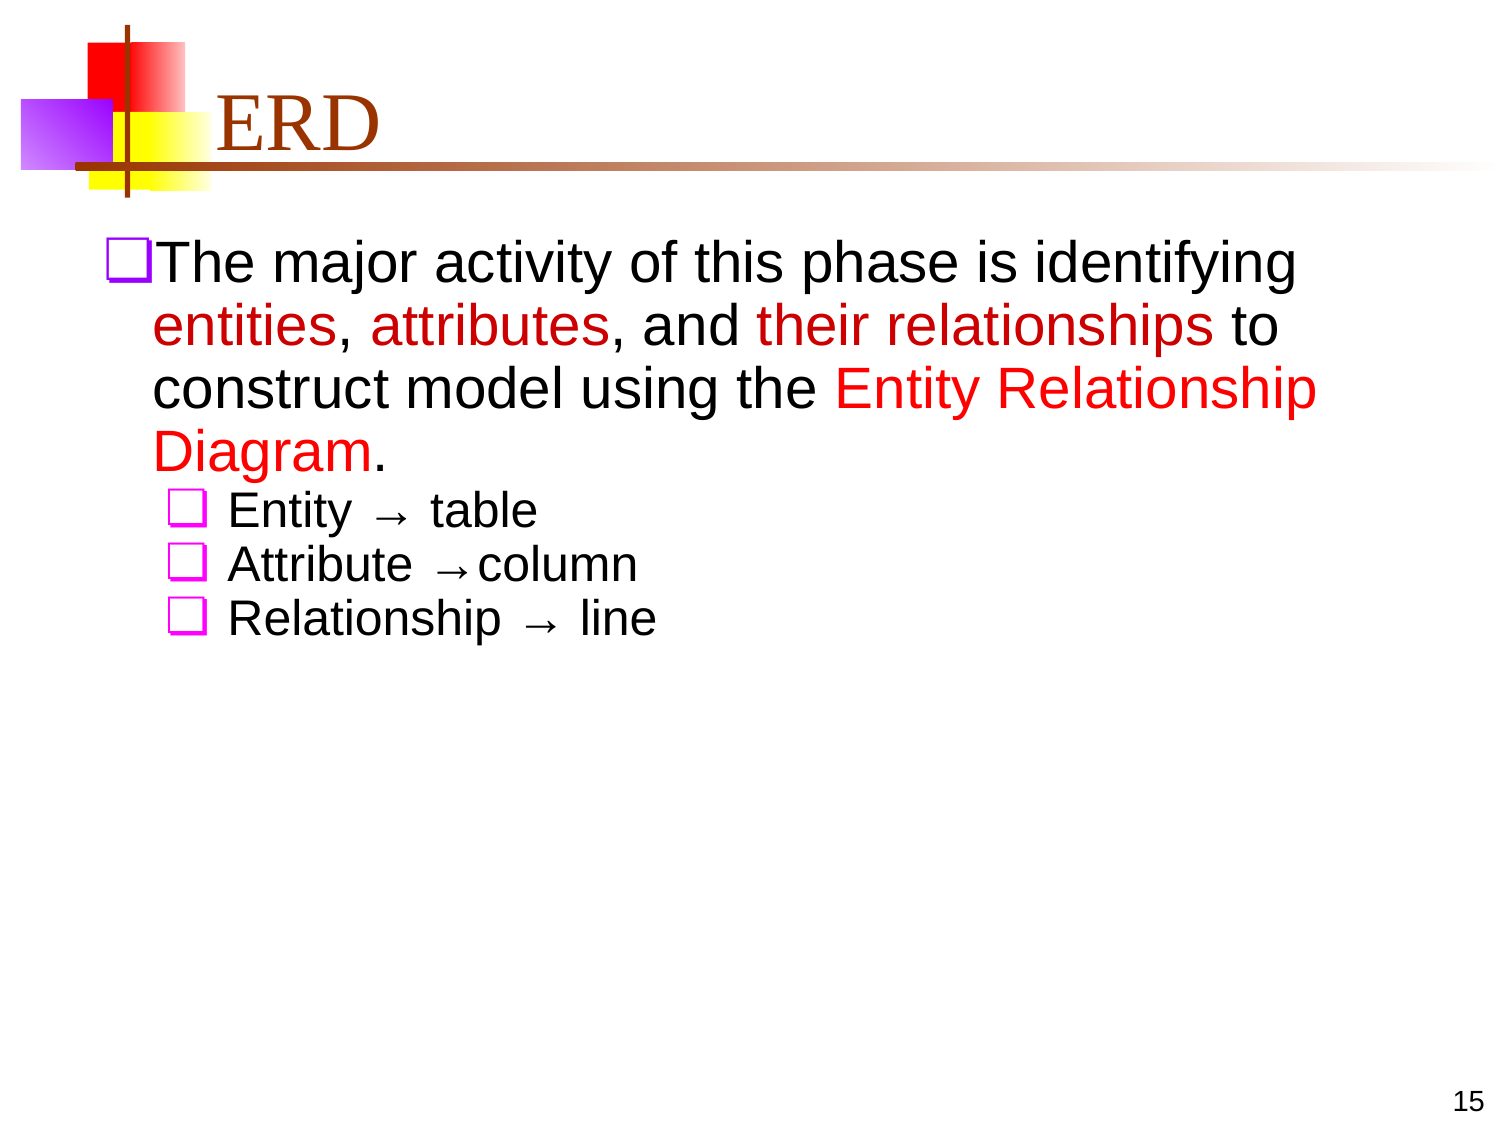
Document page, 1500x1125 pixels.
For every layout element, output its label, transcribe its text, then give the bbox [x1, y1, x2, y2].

list The major activity of this phase is identifying entities, attributes, and their relationships to construct model using the Entity Relationship Diagram. Entity → table Attribute →column Relationship → line [62, 224, 1469, 1006]
slide_number 15 [1187, 1050, 1500, 1125]
title ERD [200, 37, 1479, 175]
